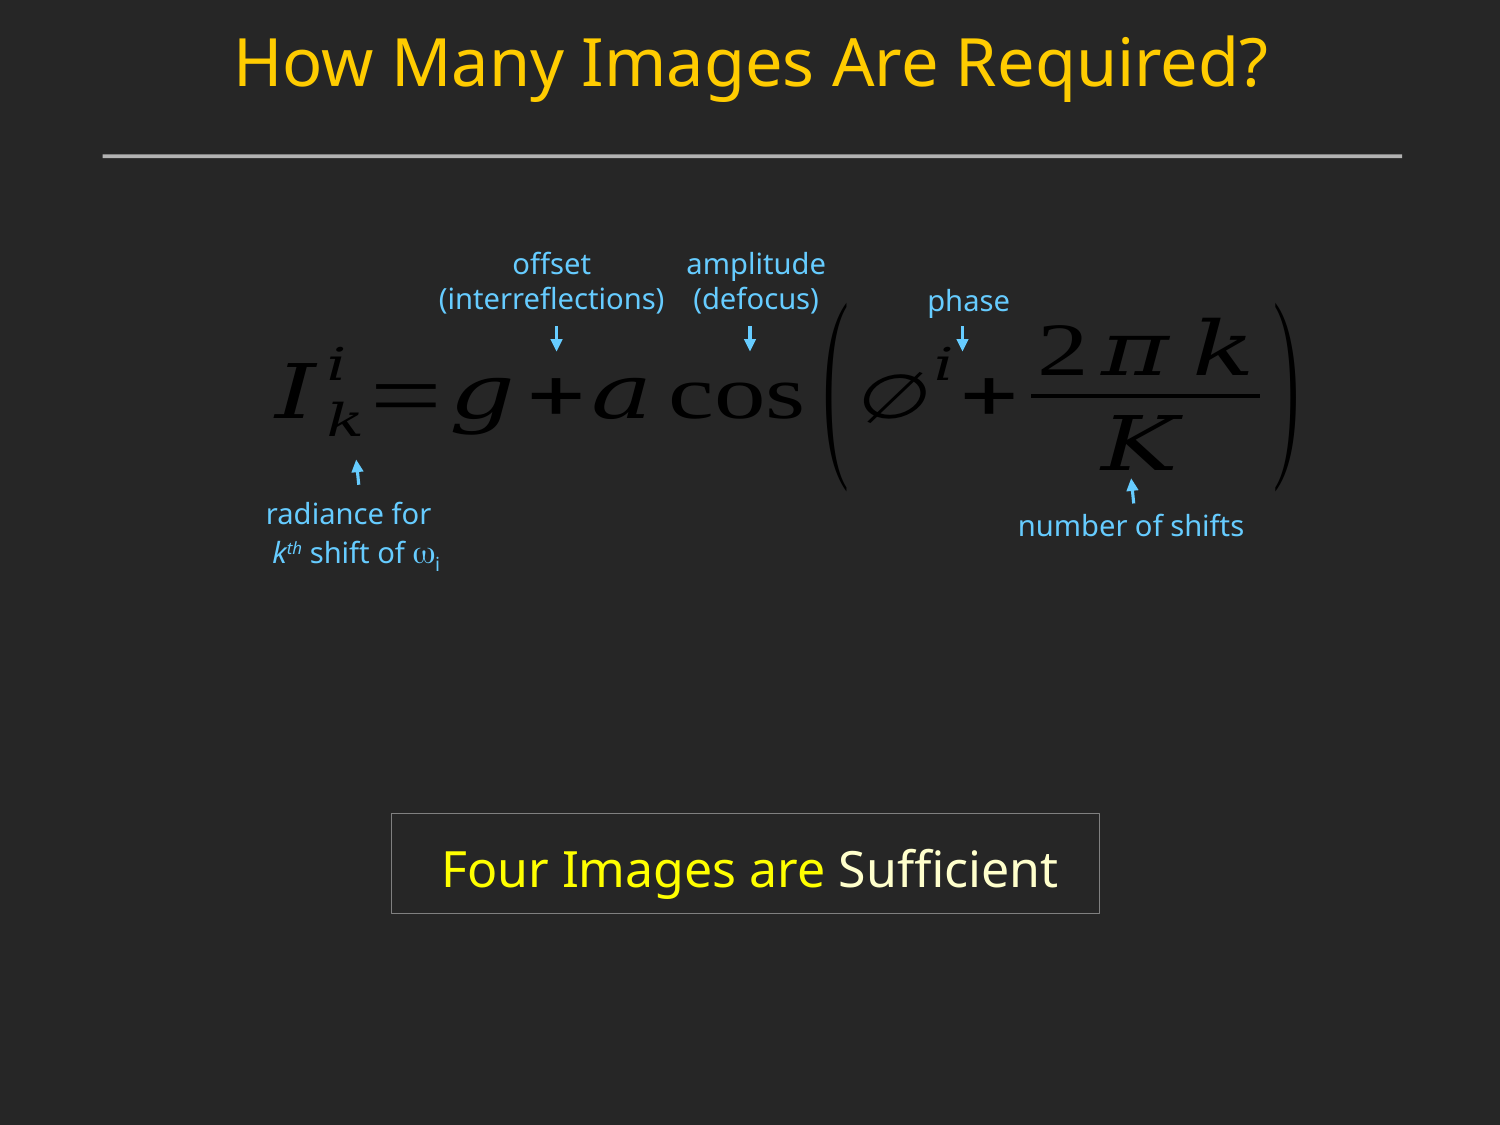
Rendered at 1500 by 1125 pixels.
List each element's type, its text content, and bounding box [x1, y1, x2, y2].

text_box radiance for kth shift of wi [225, 487, 488, 625]
text_box How Many Images Are Required? [46, 12, 1457, 150]
text_box number of shifts [999, 499, 1263, 638]
text_box phase [837, 274, 1100, 327]
text_box offset (interreflections) [391, 237, 713, 375]
text_box Four Images are Sufficient [0, 800, 1500, 934]
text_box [356, 459, 360, 485]
text_box [389, 811, 1102, 915]
text_box amplitude (defocus) [713, 237, 888, 375]
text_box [1130, 478, 1135, 504]
